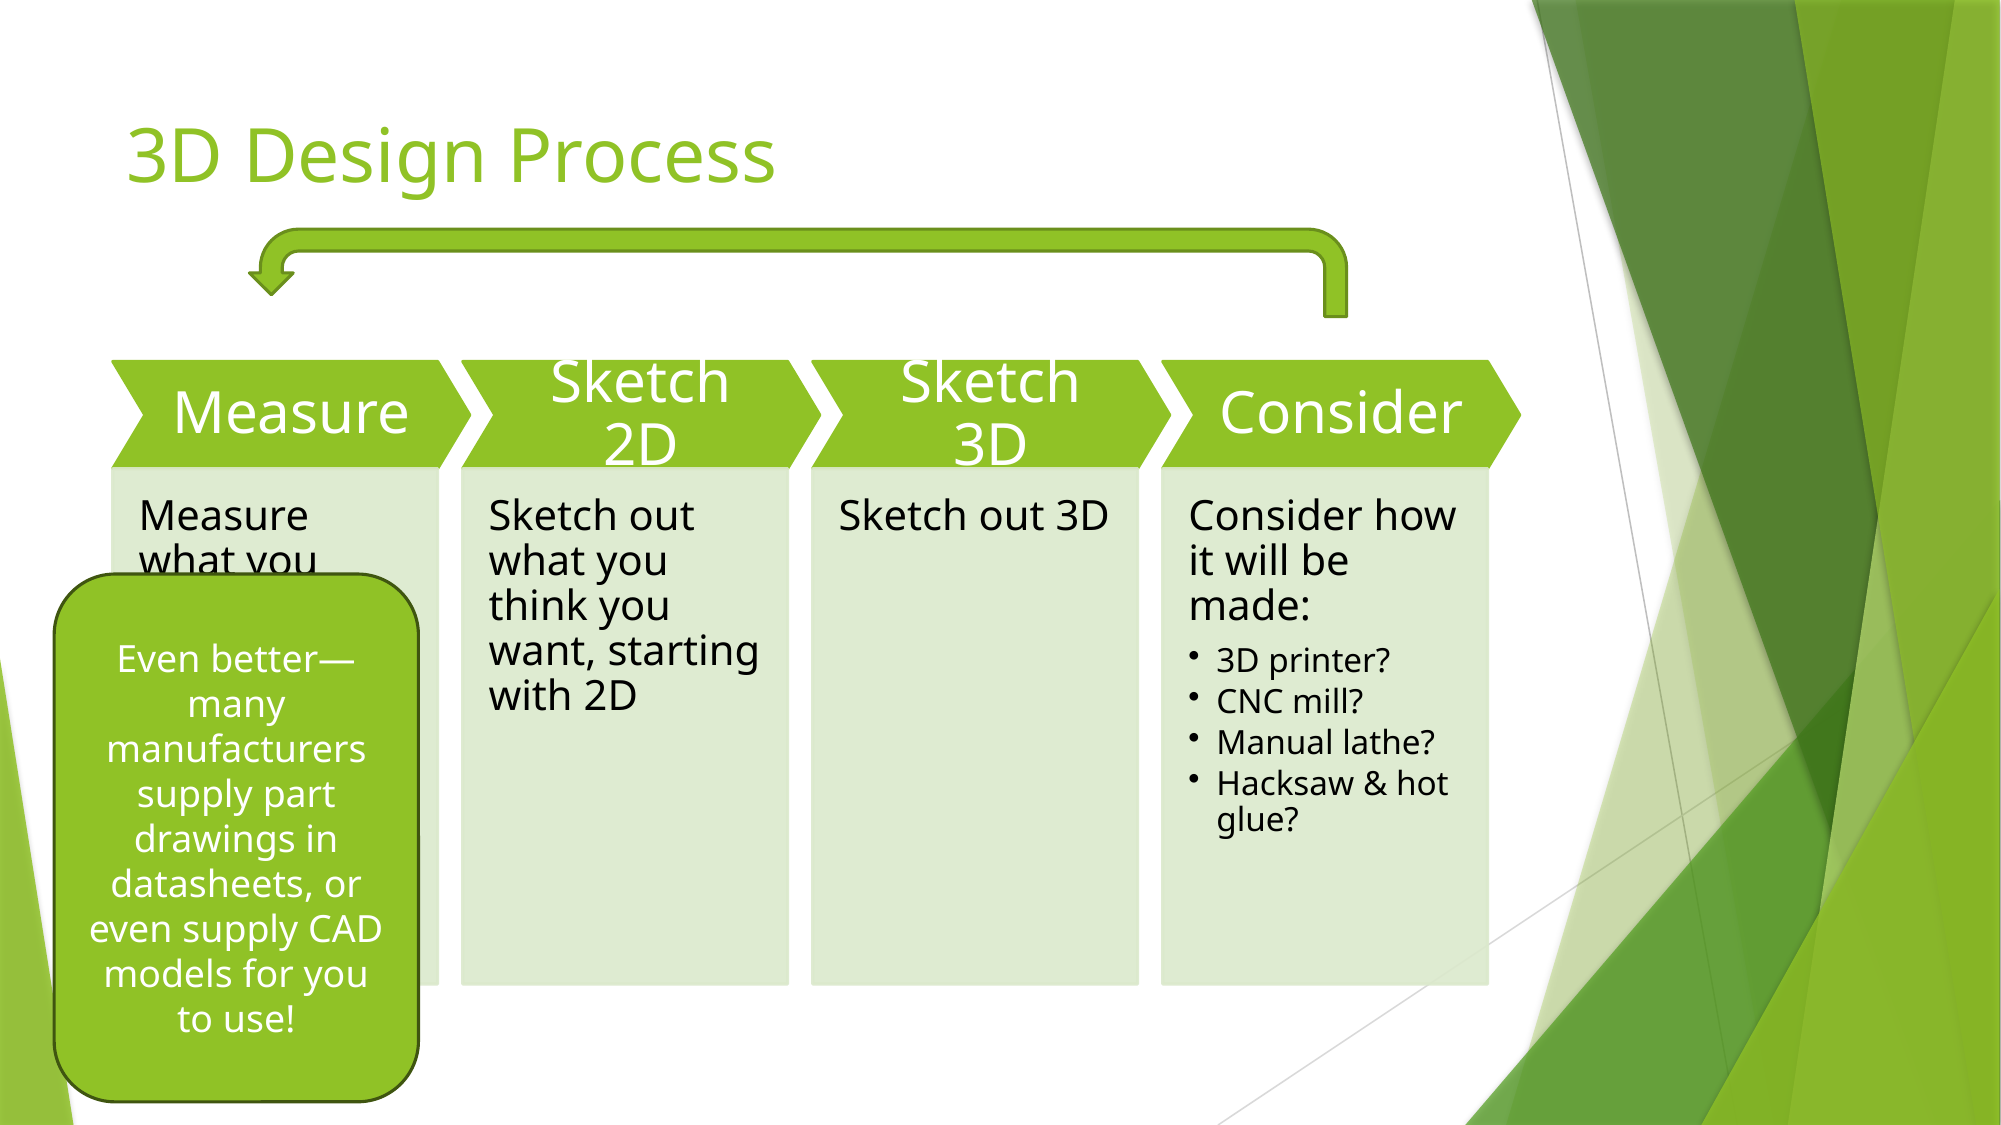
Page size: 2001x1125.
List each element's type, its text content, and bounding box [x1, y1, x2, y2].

text_box [247, 227, 1349, 319]
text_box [110, 353, 1522, 992]
title 3D Design Process [111, 99, 1522, 317]
text_box Even better—many manufacturers supply part drawings in datasheets, or even supply CAD models for you to use! [52, 573, 421, 1104]
